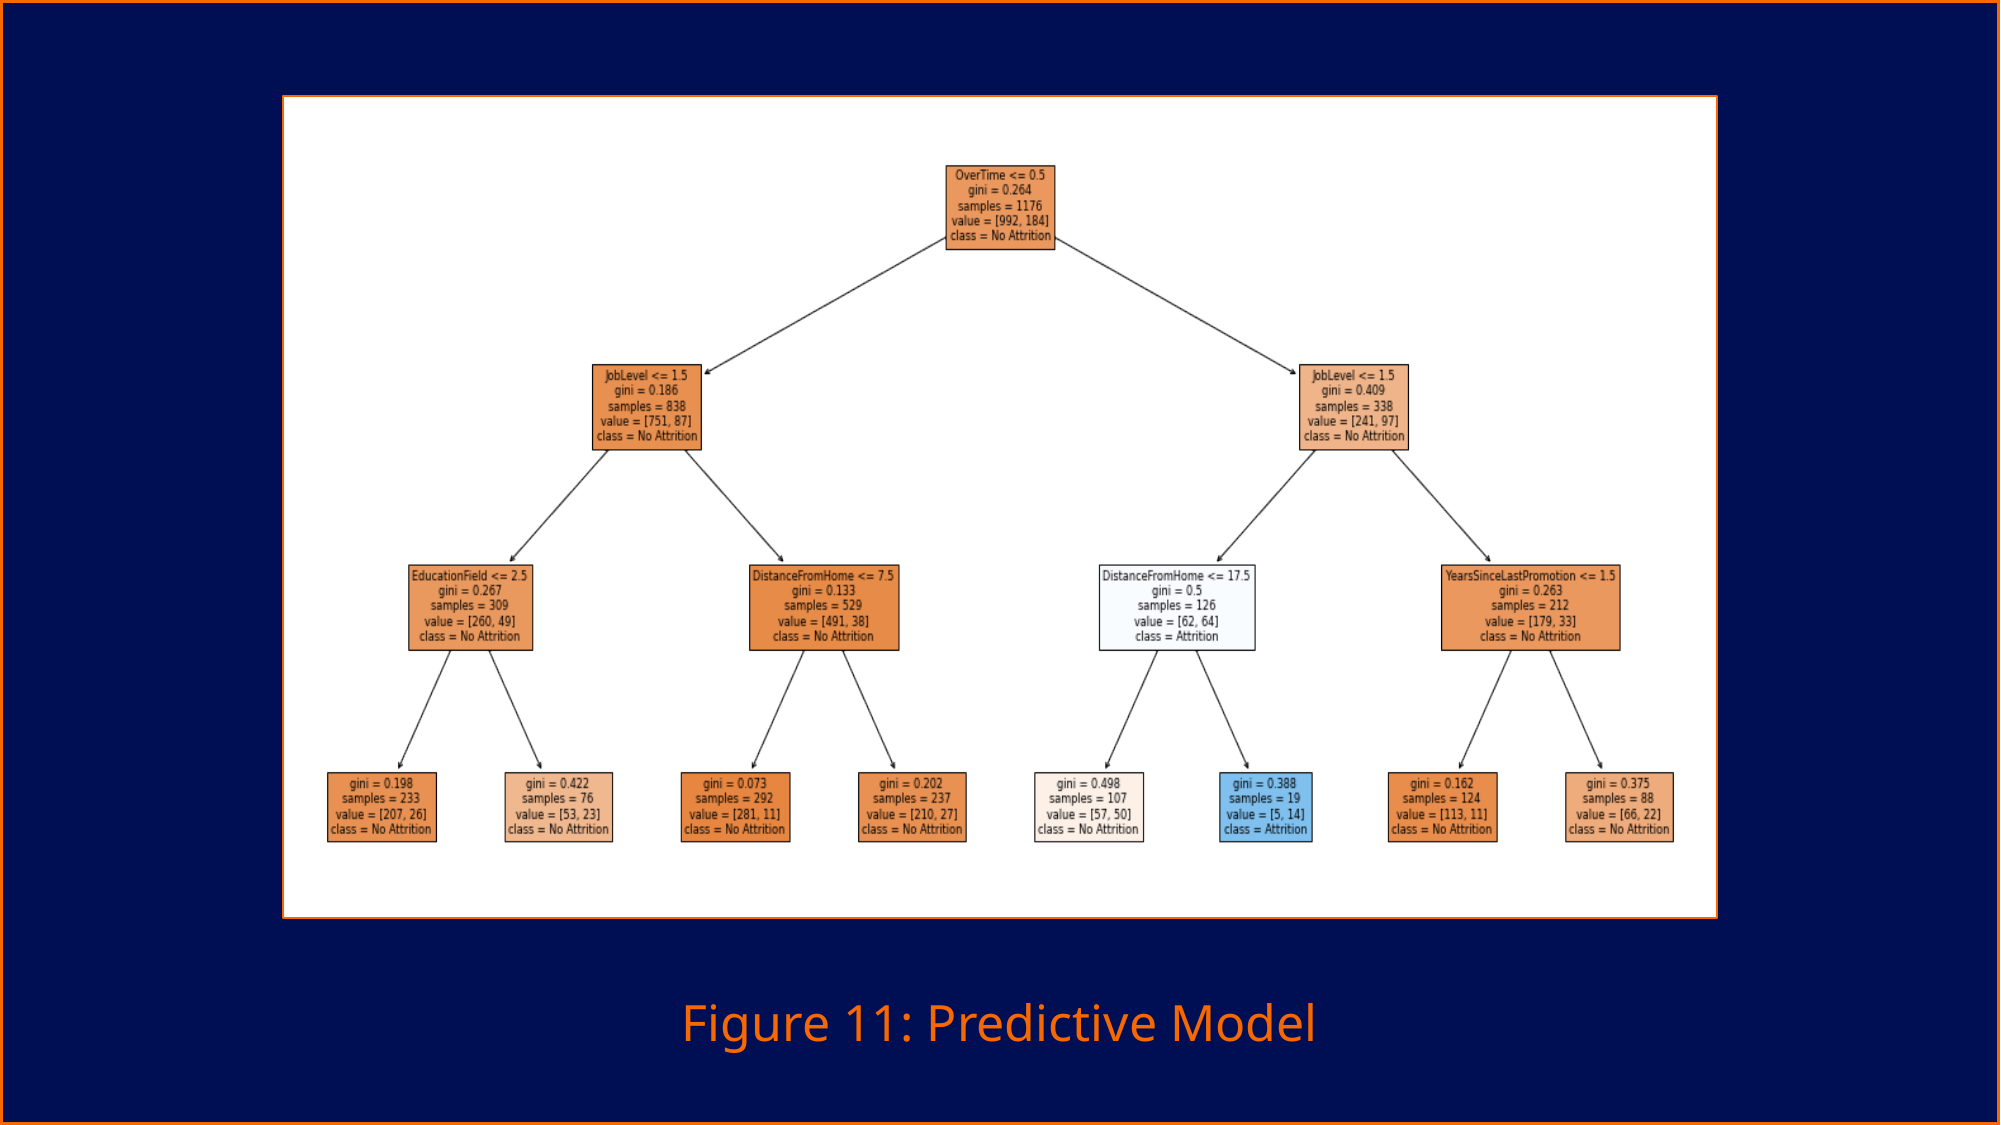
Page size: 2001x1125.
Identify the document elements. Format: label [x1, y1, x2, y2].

picture [283, 96, 1716, 918]
text_box [0, 0, 2000, 1125]
